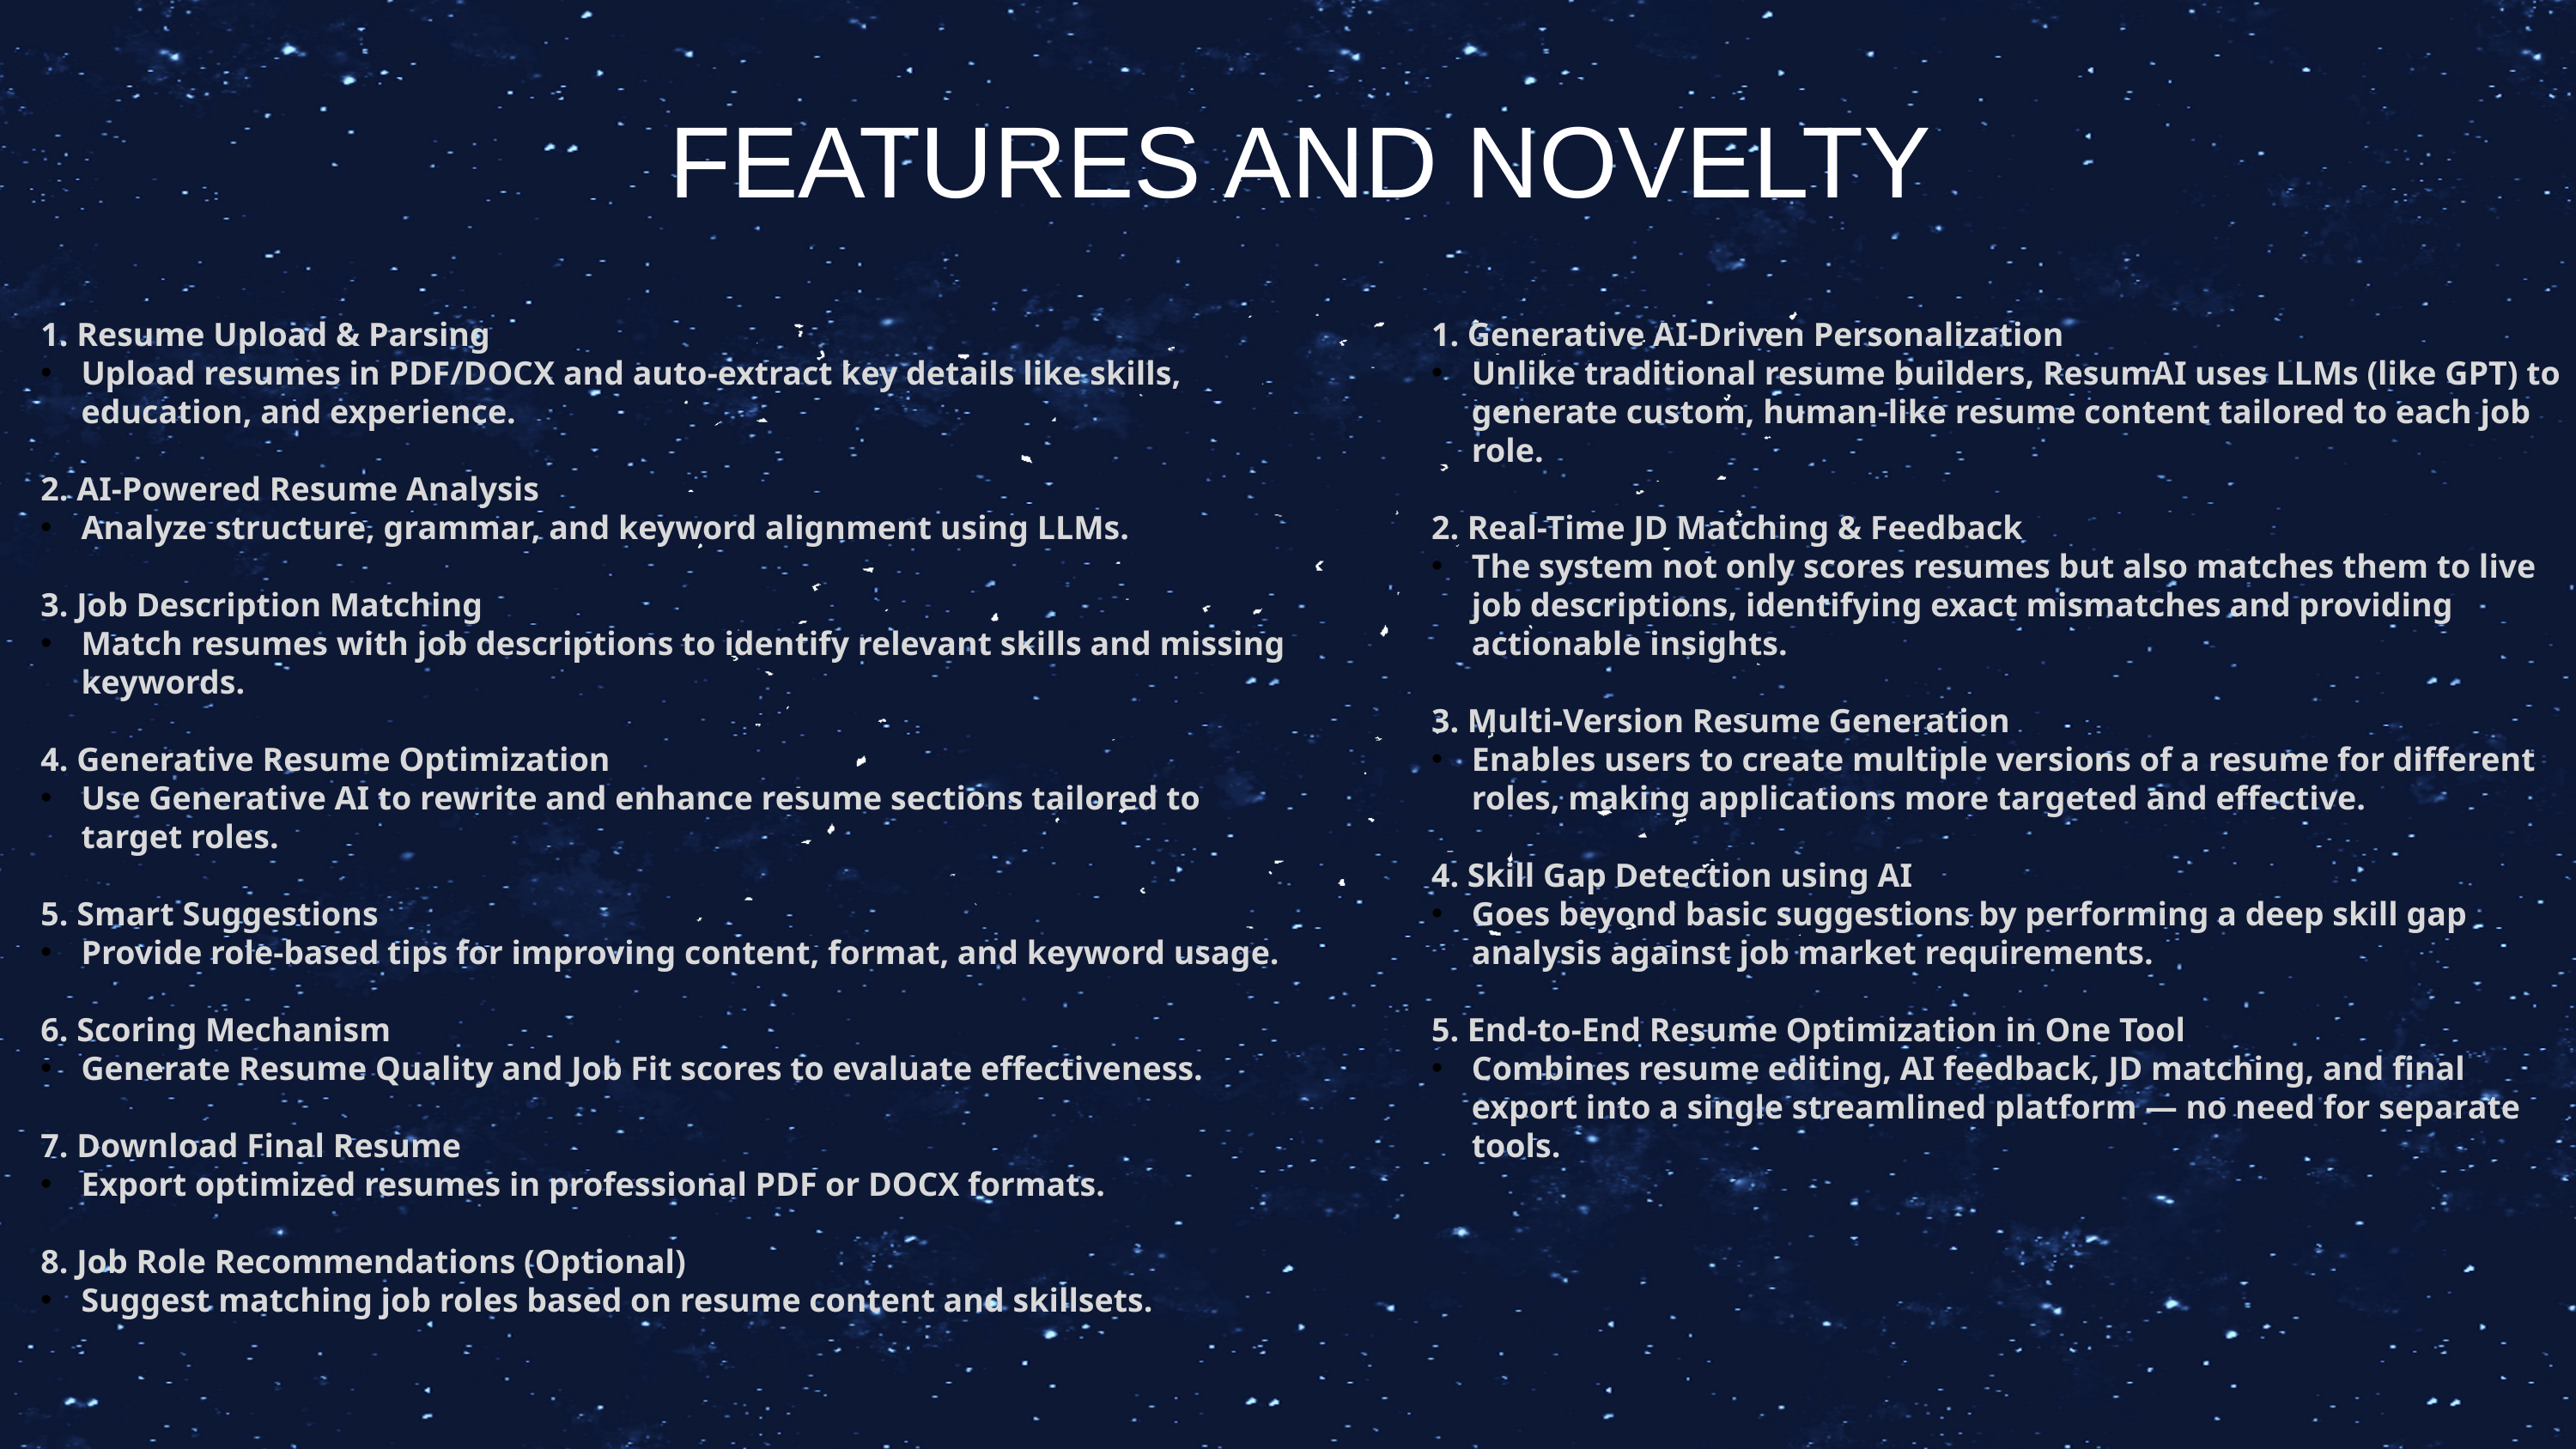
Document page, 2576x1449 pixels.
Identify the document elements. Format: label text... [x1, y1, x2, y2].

text_box FEATURES AND NOVELTY [656, 85, 1943, 218]
text_box 1. Resume Upload & Parsing Upload resumes in PDF/DOCX and auto-extract key details like skills, education, and experience. 2. AI-Powered Resume Analysis Analyze structure, grammar, and keyword alignment using LLMs. 3. Job Description Matching Match resumes with job descriptions to identify relevant skills and missing keywords. 4. Generative Resume Optimization Use Generative AI to rewrite and enhance resume sections tailored to target roles. 5. Smart Suggestions Provide role-based tips for improving content, format, and keyword usage. 6. Scoring Mechanism Generate Resume Quality and Job Fit scores to evaluate effectiveness. 7. Download Final Resume Export optimized resumes in professional PDF or DOCX formats. 8. Job Role Recommendations (Optional) Suggest matching job roles based on resume content and skillsets. [27, 307, 1315, 1325]
text_box 1. Generative AI-Driven Personalization Unlike traditional resume builders, ResumAI uses LLMs (like GPT) to generate custom, human-like resume content tailored to each job role. 2. Real-Time JD Matching & Feedback The system not only scores resumes but also matches them to live job descriptions, identifying exact mismatches and providing actionable insights. 3. Multi-Version Resume Generation Enables users to create multiple versions of a resume for different roles, making applications more targeted and effective. 4. Skill Gap Detection using AI Goes beyond basic suggestions by performing a deep skill gap analysis against job market requirements. 5. End-to-End Resume Optimization in One Tool Combines resume editing, AI feedback, JD matching, and final export into a single streamlined platform — no need for separate tools. [1419, 307, 2576, 1171]
text_box [0, 0, 2576, 1449]
picture [680, 307, 1801, 936]
